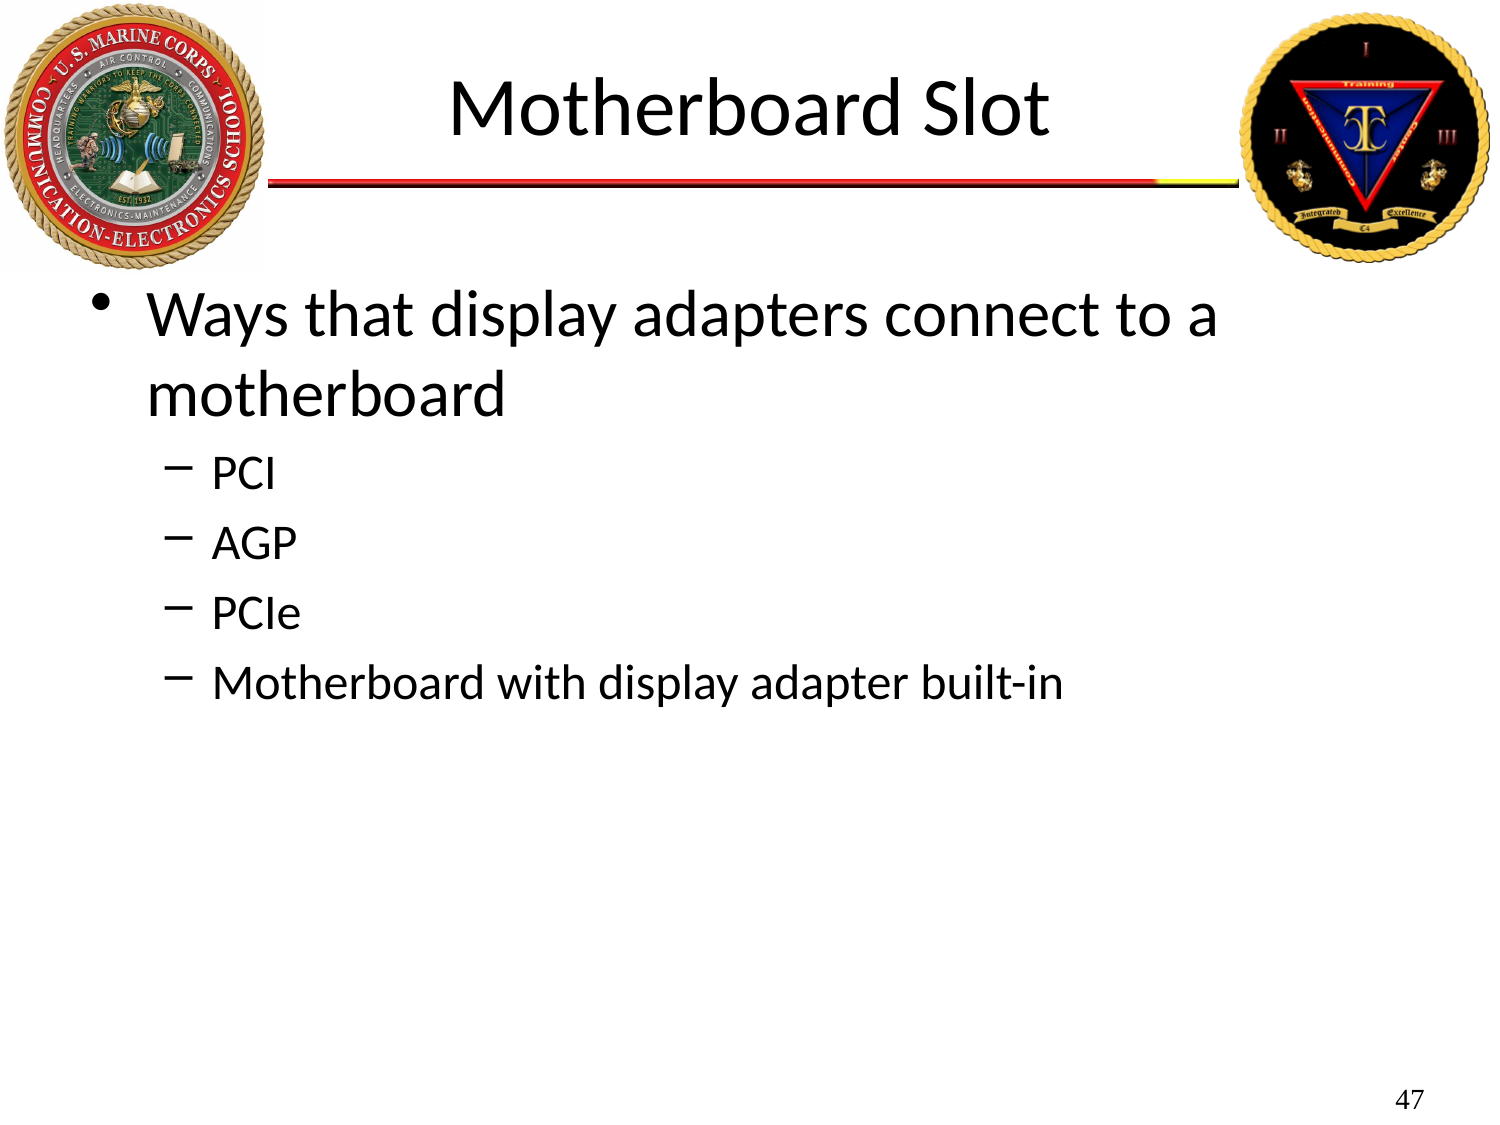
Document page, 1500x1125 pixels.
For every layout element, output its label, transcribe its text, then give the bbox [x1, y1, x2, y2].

list Ways that display adapters connect to a motherboard PCI AGP PCIe Motherboard with display adapter built-in [75, 262, 1425, 1005]
picture [1239, 12, 1490, 263]
title Motherboard Slot [75, 45, 1425, 233]
picture [0, 0, 268, 274]
